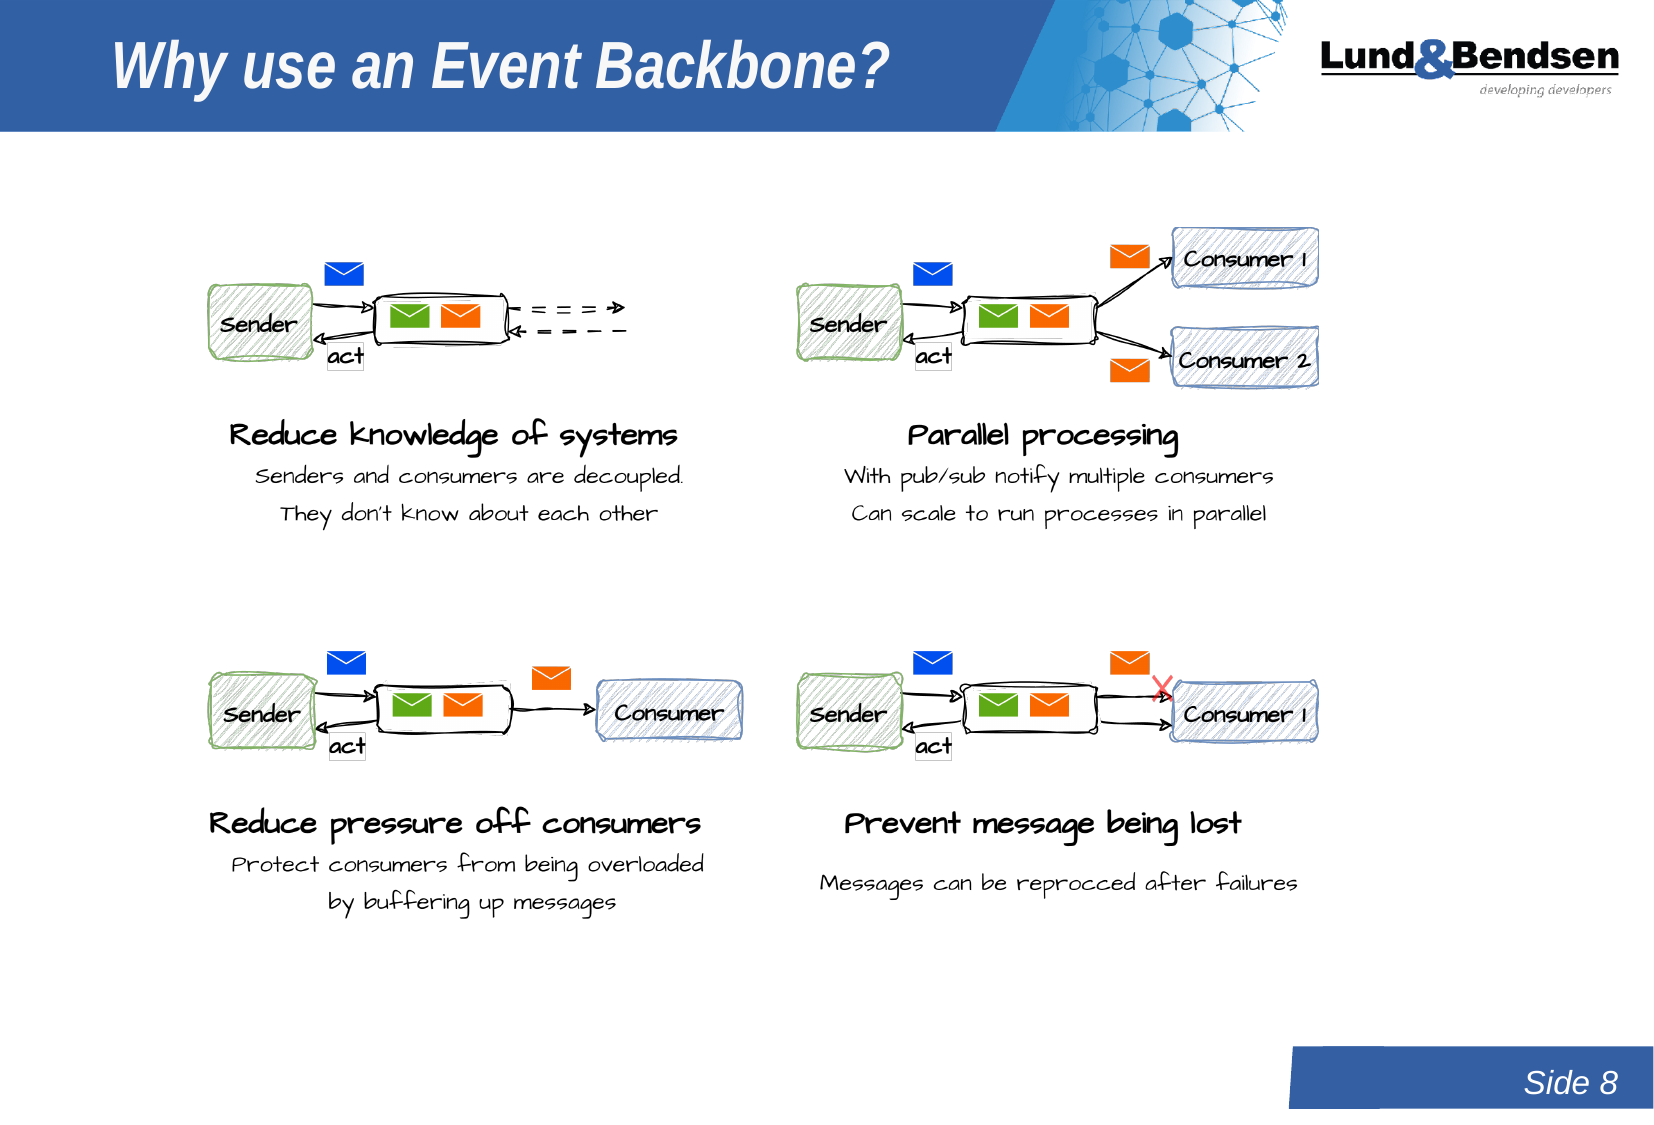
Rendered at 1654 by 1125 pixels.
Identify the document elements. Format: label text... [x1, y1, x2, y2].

picture [190, 227, 1319, 930]
title Why use an Event Backbone? [0, 0, 1004, 126]
picture [0, 0, 1650, 132]
